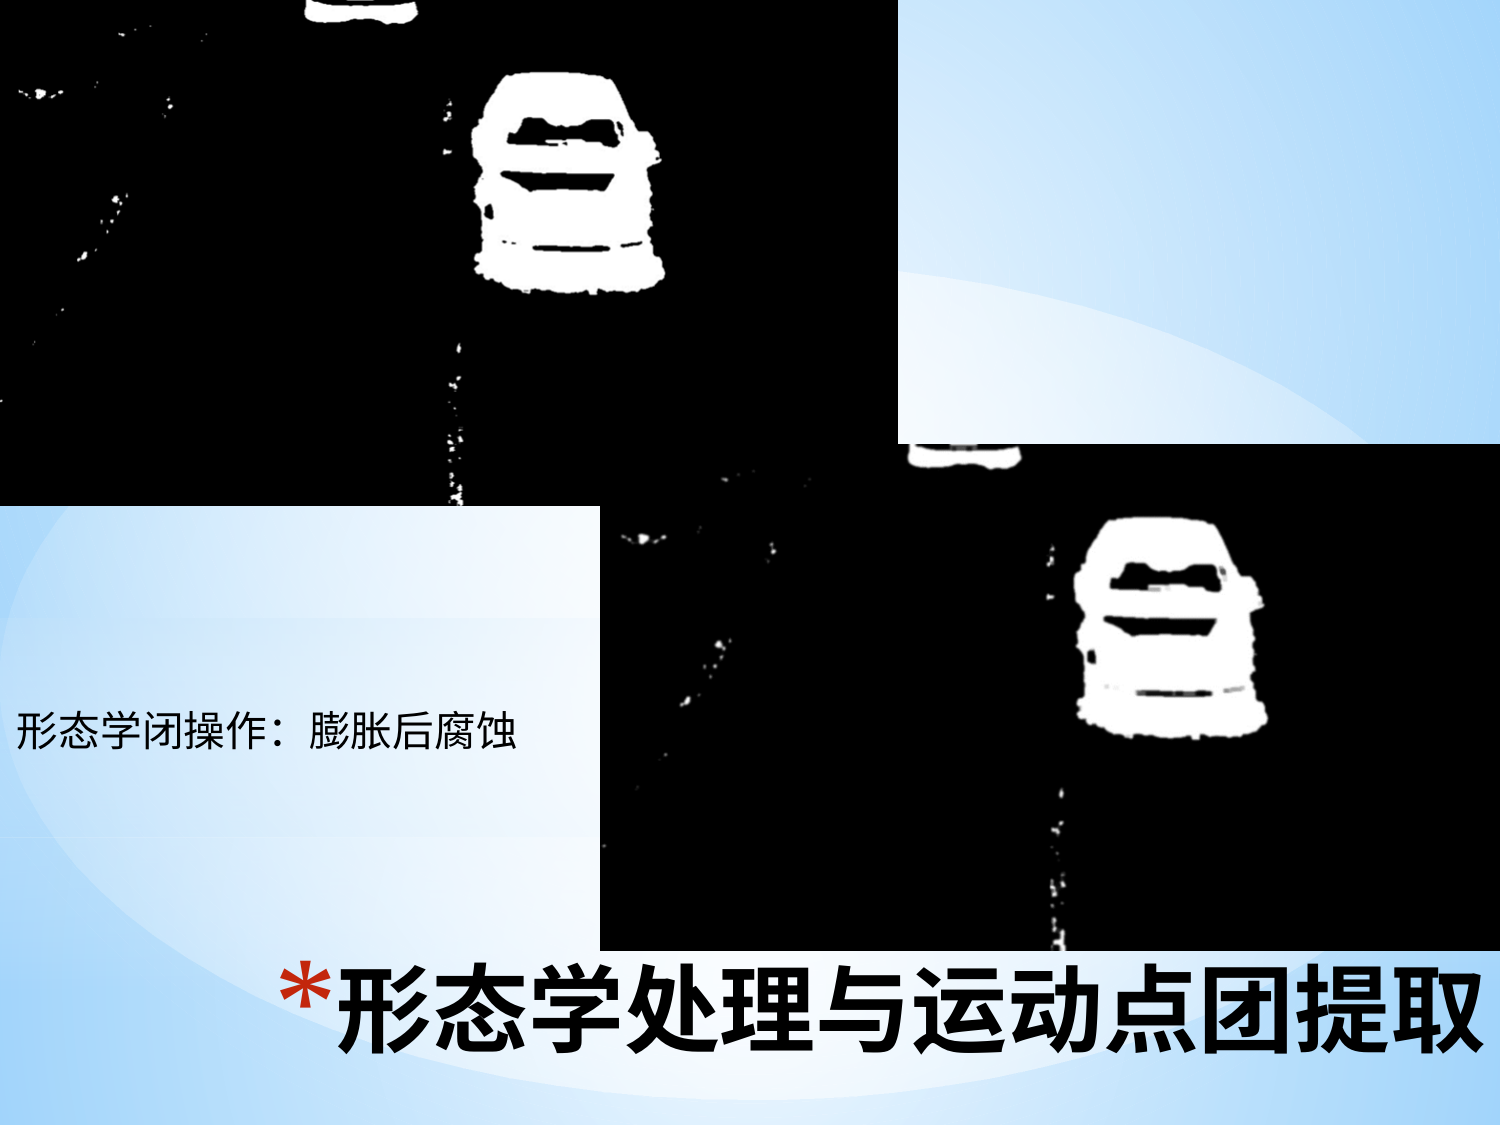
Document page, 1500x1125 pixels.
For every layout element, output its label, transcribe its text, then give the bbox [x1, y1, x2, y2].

picture [0, 0, 1500, 951]
title 形态学处理与运动点团提取 [242, 942, 1500, 1125]
text_box 形态学闭操作：膨胀后腐蚀 [2, 697, 533, 763]
